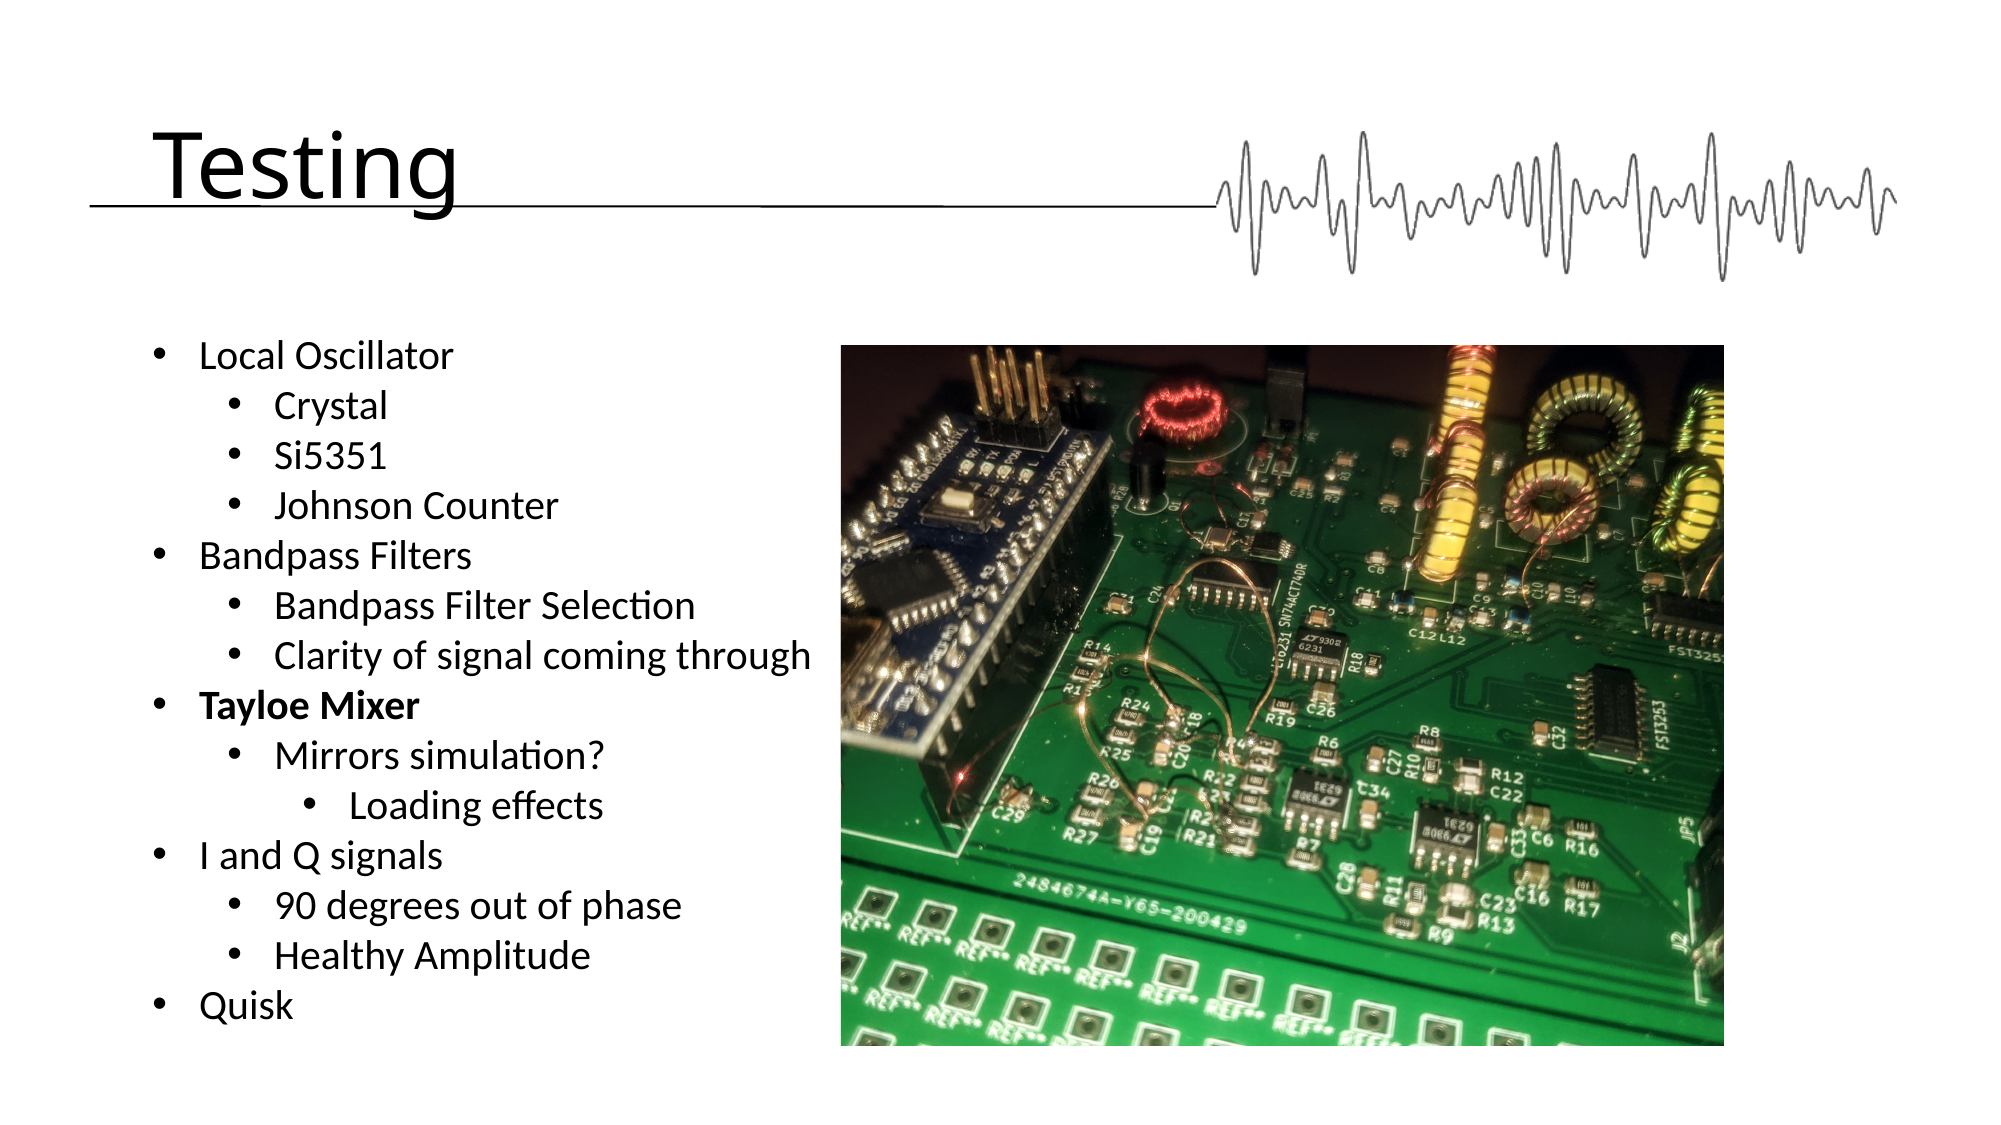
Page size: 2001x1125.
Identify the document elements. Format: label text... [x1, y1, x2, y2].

picture [1216, 131, 1897, 282]
title Testing [137, 59, 1863, 205]
text_box Local Oscillator Crystal Si5351 Johnson Counter Bandpass Filters Bandpass Filter Selection Clarity of signal coming through Tayloe Mixer Mirrors simulation? Loading effects I and Q signals 90 degrees out of phase Healthy Amplitude Quisk [137, 220, 1832, 1125]
title Testing [137, 208, 1216, 220]
picture [840, 345, 1724, 1046]
